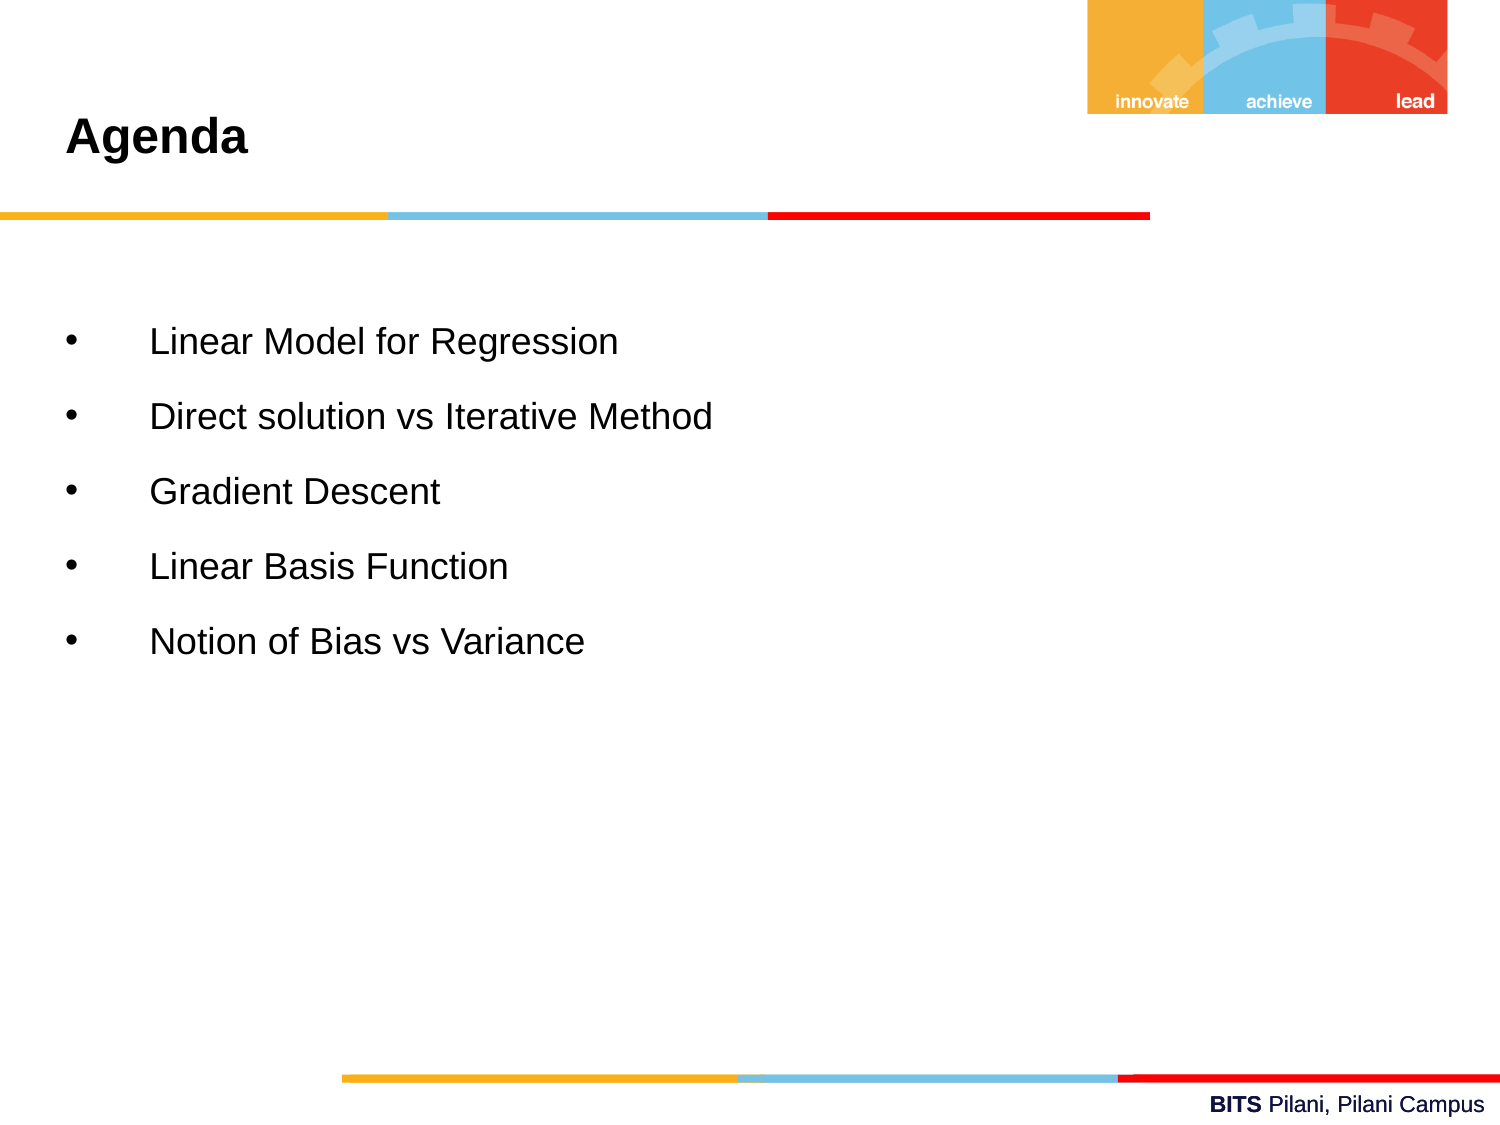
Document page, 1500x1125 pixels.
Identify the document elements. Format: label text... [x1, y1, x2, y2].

list Agenda [50, 0, 1088, 446]
picture [1088, 0, 1448, 114]
list Linear Model for Regression Direct solution vs Iterative Method Gradient Descent Linear Basis Function Notion of Bias vs Variance [50, 287, 1400, 988]
